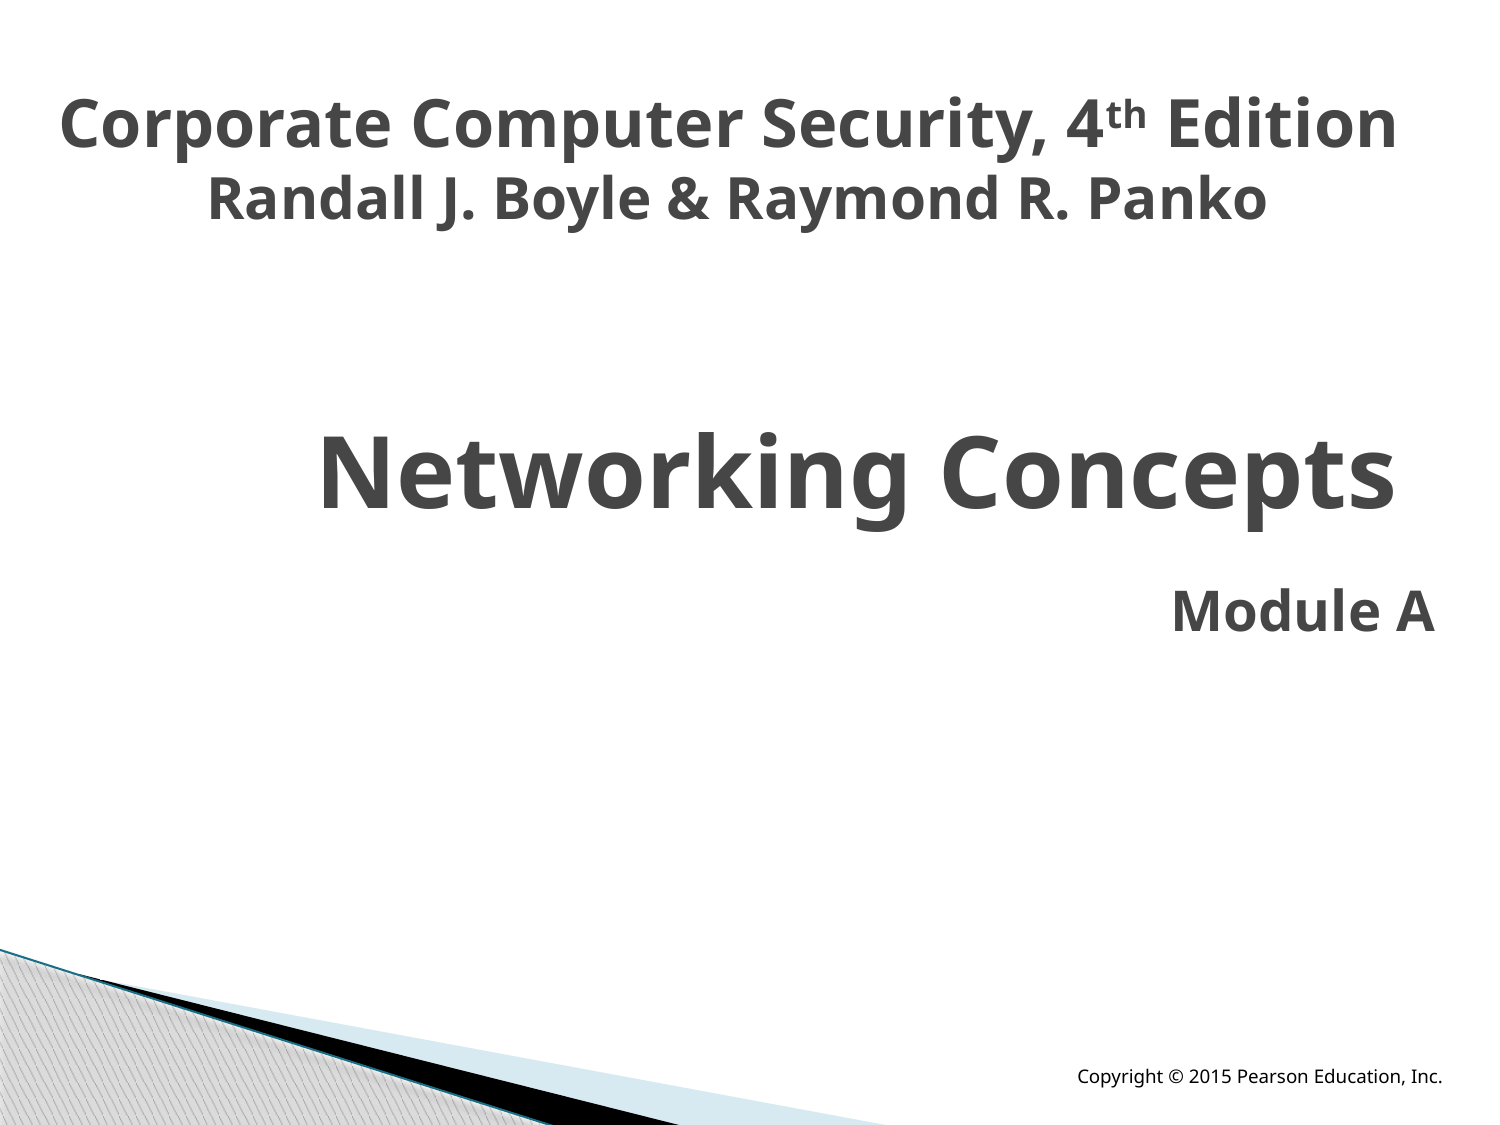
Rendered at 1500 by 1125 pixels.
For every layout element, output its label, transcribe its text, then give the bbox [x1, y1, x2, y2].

text_box Corporate Computer Security, 4th Edition Randall J. Boyle & Raymond R. Panko [24, 62, 1450, 250]
title Networking Concepts [62, 375, 1413, 563]
list Module A [99, 237, 1450, 980]
